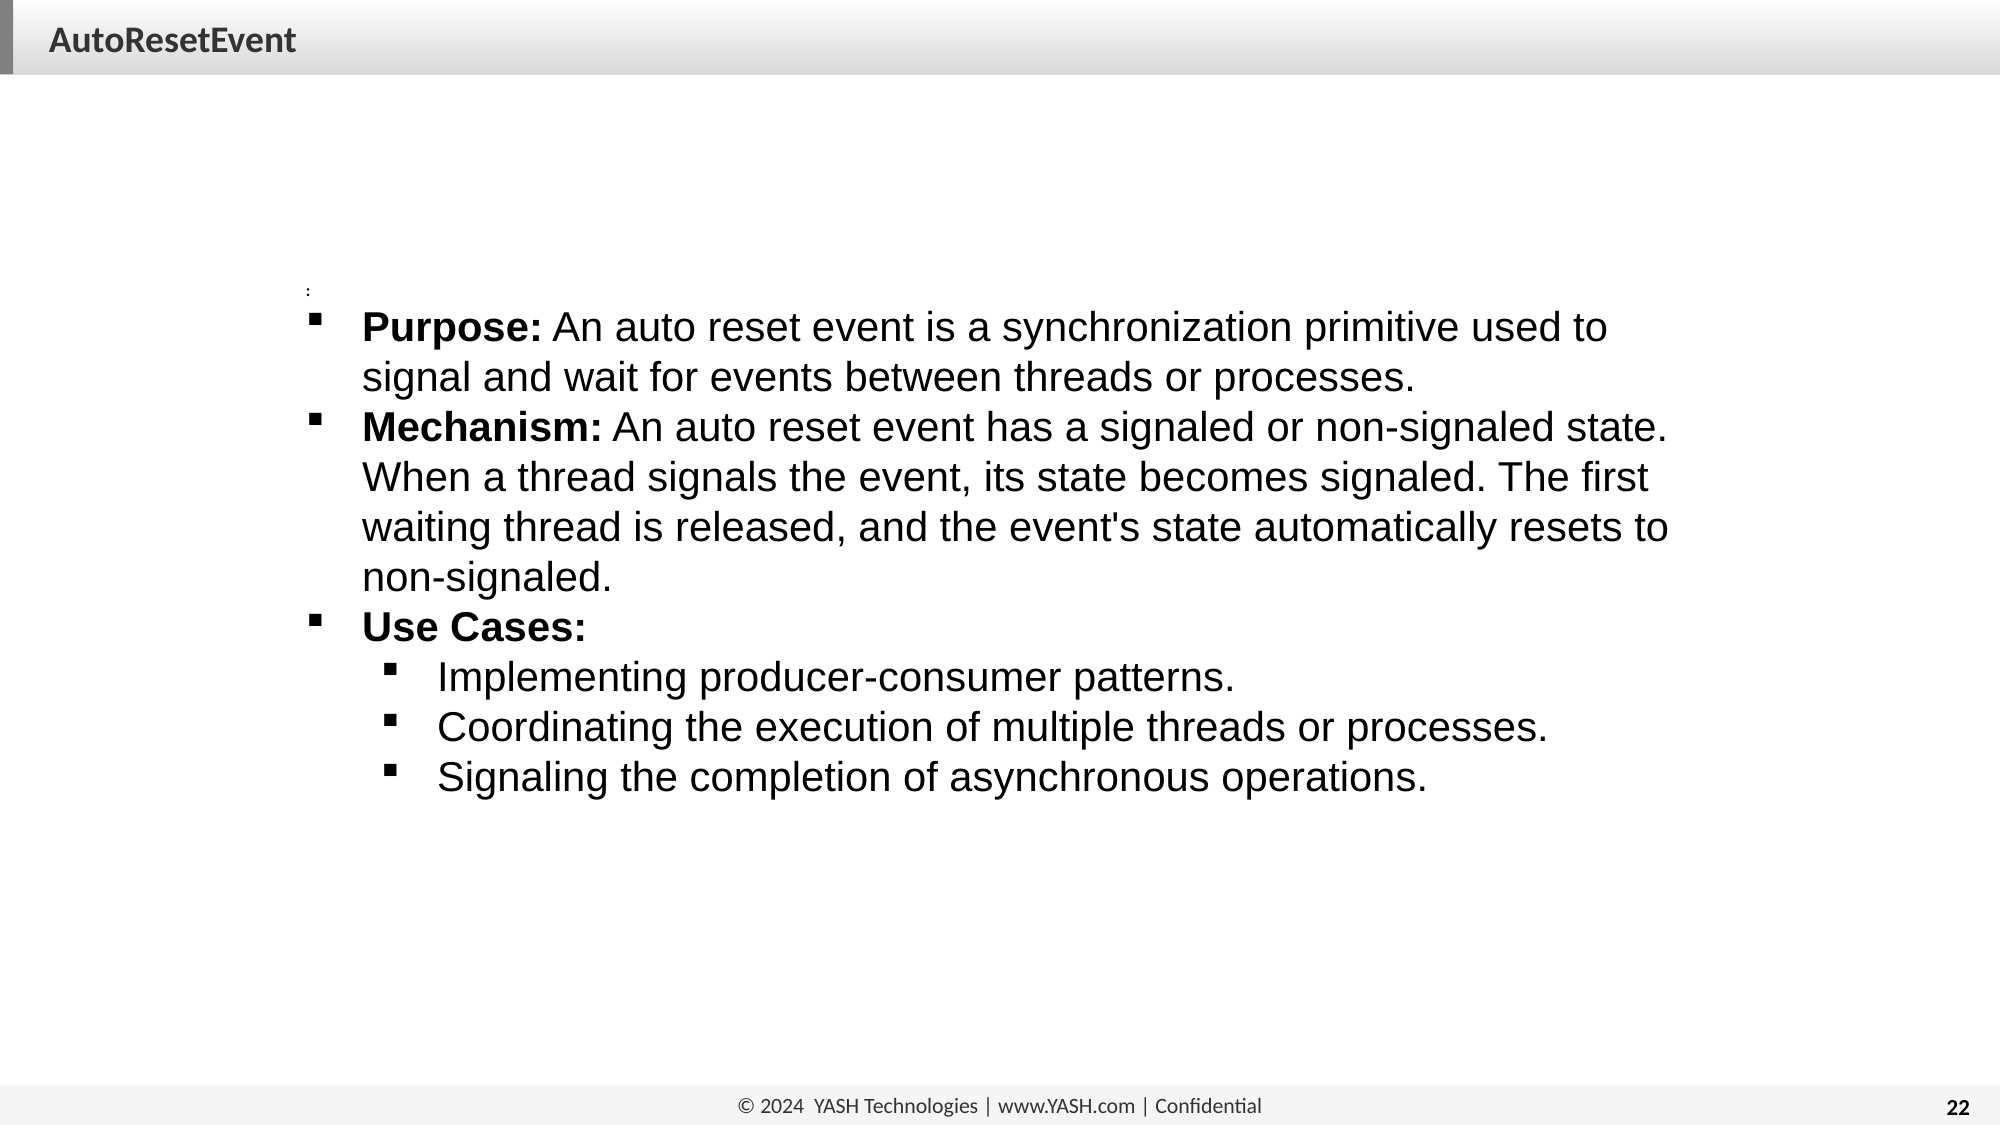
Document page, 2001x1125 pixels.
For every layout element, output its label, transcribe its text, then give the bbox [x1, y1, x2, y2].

list AutoResetEvent [33, 0, 314, 365]
text_box : Purpose: An auto reset event is a synchronization primitive used to signal and wait for events between threads or processes. Mechanism: An auto reset event has a signaled or non-signaled state. When a thread signals the event, its state becomes signaled. The first waiting thread is released, and the event's state automatically resets to non-signaled. Use Cases: Implementing producer-consumer patterns. Coordinating the execution of multiple threads or processes. Signaling the completion of asynchronous operations. [290, 272, 1710, 853]
